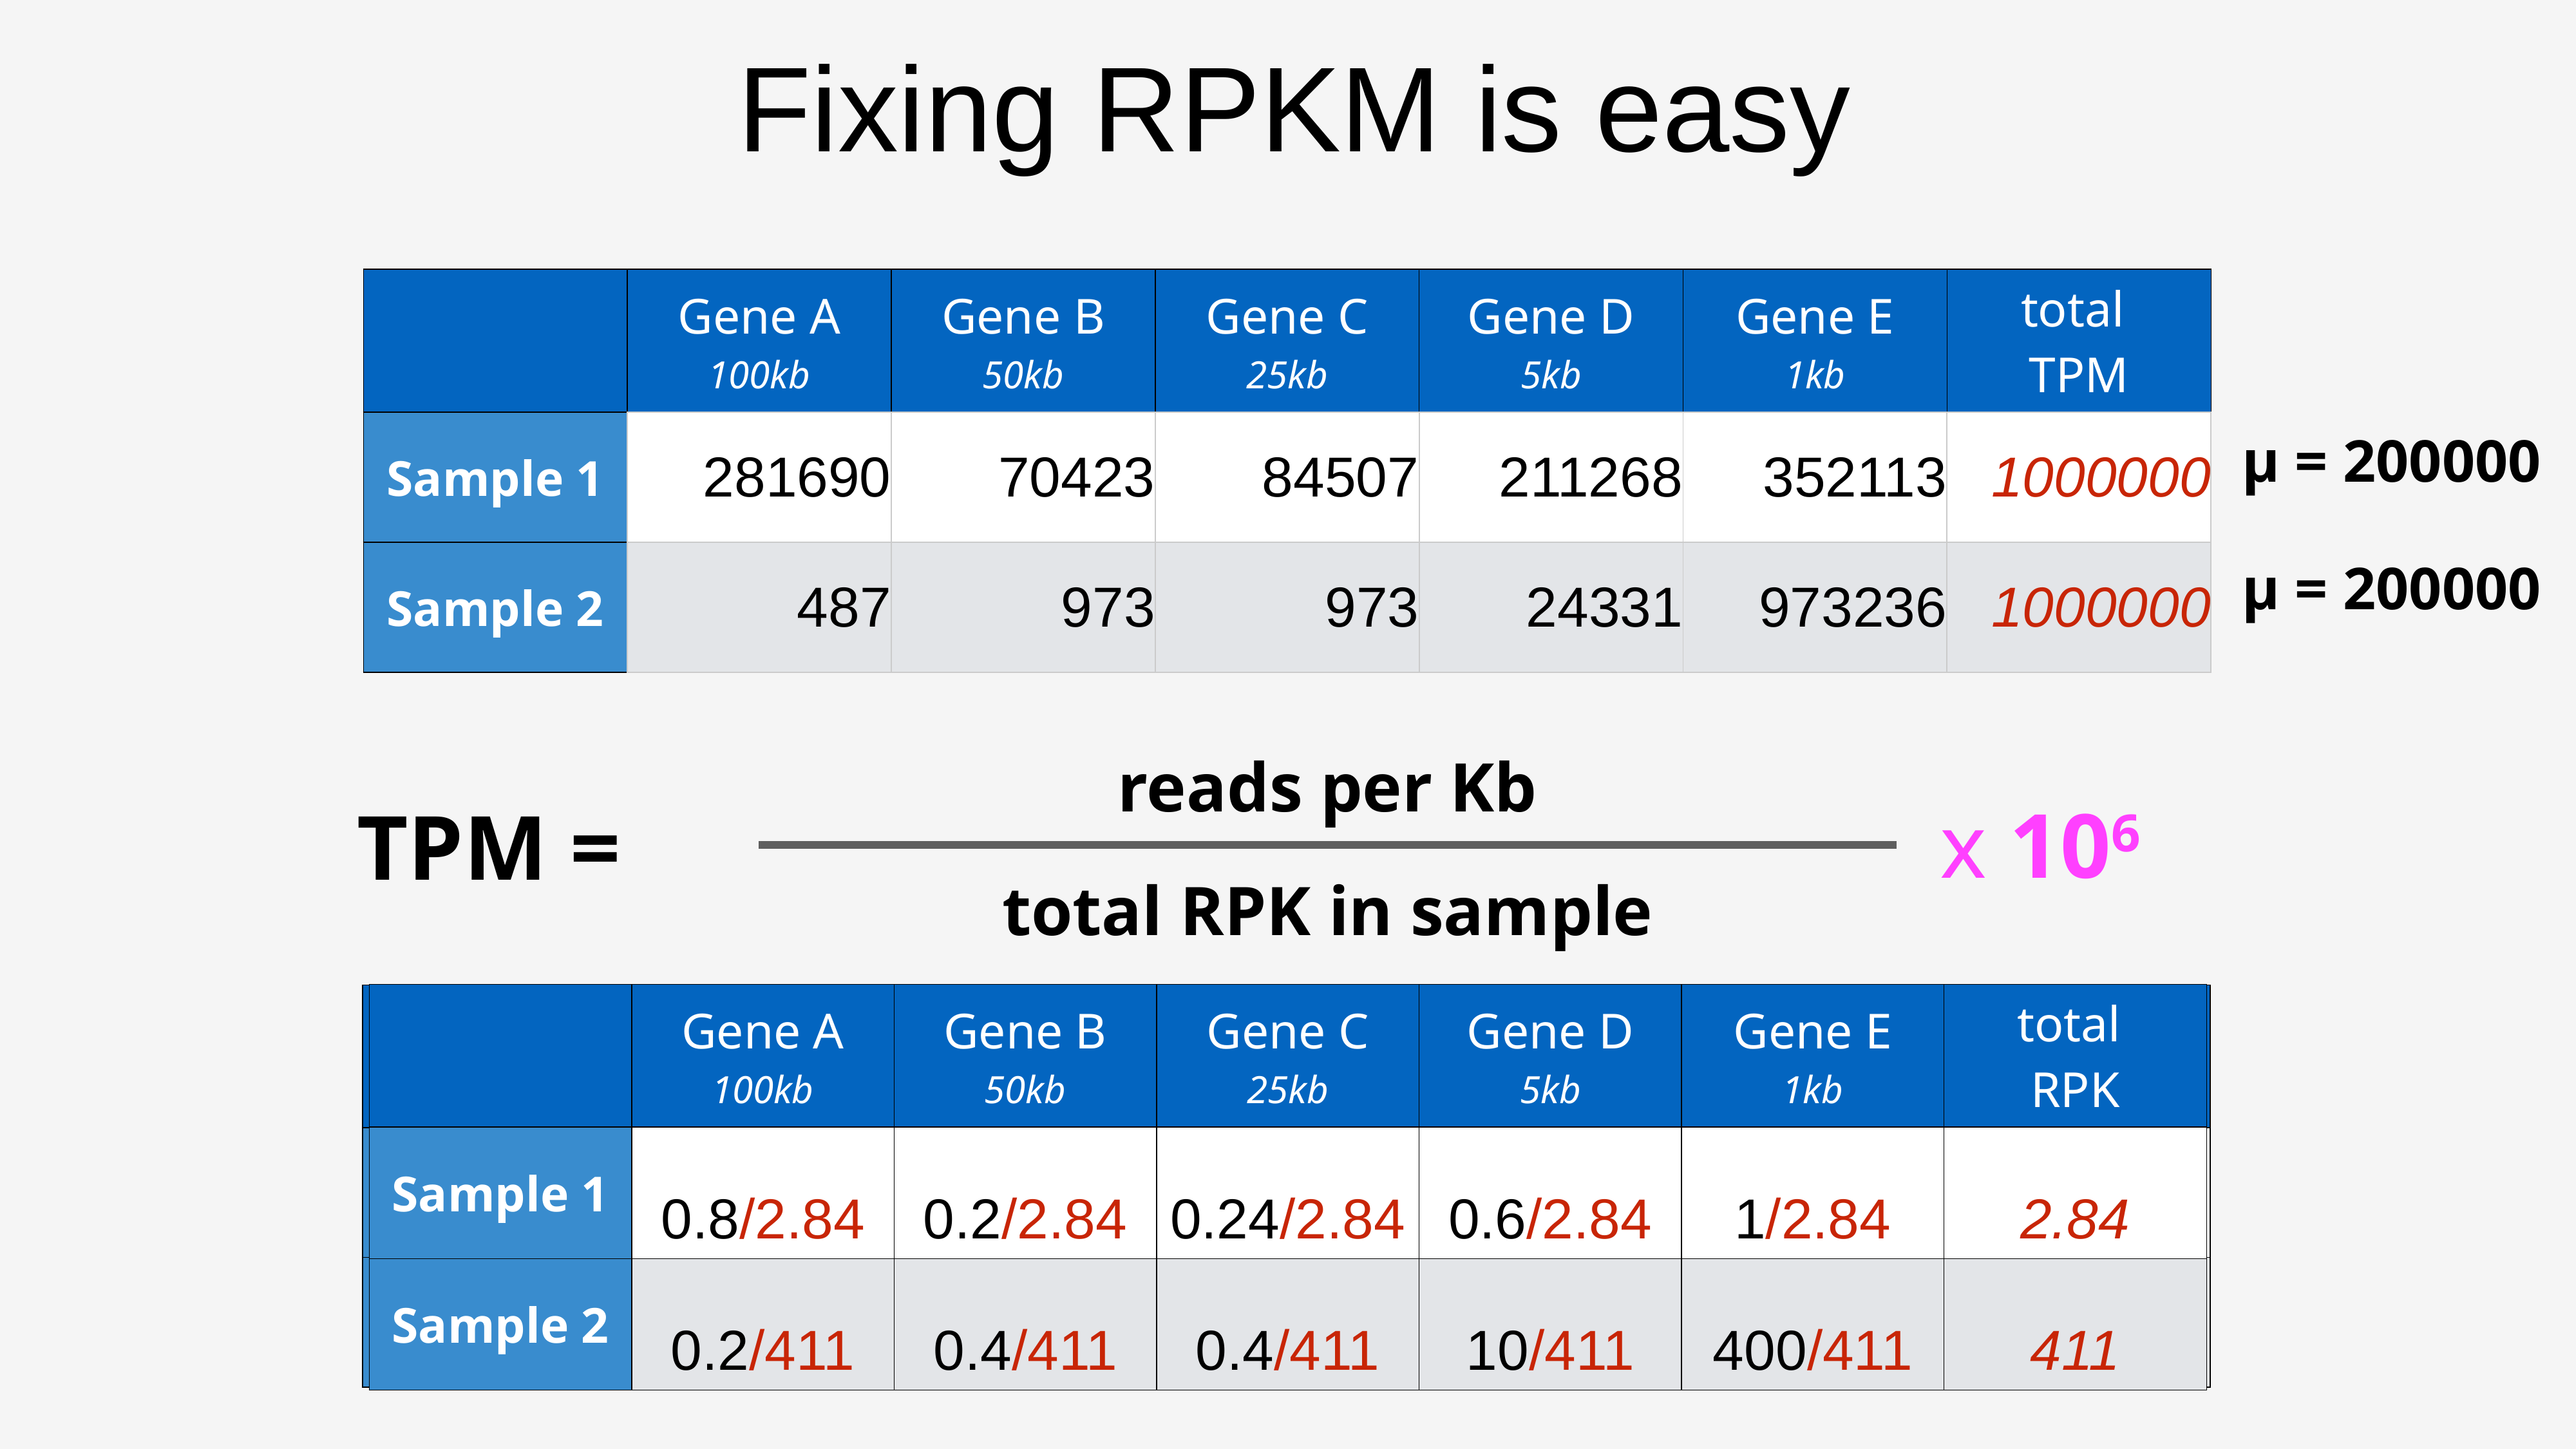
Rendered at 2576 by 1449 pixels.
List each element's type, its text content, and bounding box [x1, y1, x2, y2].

table_header Gene A 100kb [632, 985, 894, 1126]
table_header Gene C 25kb [1157, 985, 1419, 1126]
table_cell 973236 [1683, 543, 1946, 672]
table_header Gene C 25kb [1156, 270, 1419, 412]
table_header [364, 270, 627, 412]
table_cell Sample 2 [364, 543, 627, 672]
table_cell 411 [2207, 1258, 2210, 1387]
table_header total TPM [1947, 270, 2211, 412]
table_cell Sample 2 [363, 1258, 369, 1387]
text_box Fixing RPKM is easy [406, 23, 2183, 184]
table_cell 0.2/2.84 [895, 1128, 1156, 1258]
table_cell 281690 [628, 413, 891, 542]
table_header total RPK [1944, 985, 2206, 1126]
text_box total RPK in sample [759, 858, 1897, 959]
table_cell 400/411 [1682, 1259, 1944, 1390]
text_box TPM = [347, 781, 751, 907]
table_cell 211268 [1420, 413, 1683, 542]
text_box reads per Kb [759, 735, 1897, 835]
table_cell 0.4/411 [895, 1259, 1156, 1390]
table_cell 1000000 [1947, 413, 2210, 542]
table_cell 0.2/411 [632, 1259, 894, 1390]
table_cell 352113 [1683, 413, 1946, 542]
table_cell 1000000 [1947, 543, 2058, 672]
table_cell 0.8/2.84 [632, 1128, 894, 1258]
table_cell Sample 1 [363, 1128, 369, 1257]
table_cell 0.24/2.84 [1157, 1128, 1419, 1258]
table_cell 70423 [892, 413, 1155, 542]
table_cell Sample 2 [370, 1259, 631, 1390]
table_cell Sample 1 [364, 413, 627, 542]
table_cell 973 [1156, 543, 1419, 672]
table_cell 0.4/411 [1157, 1259, 1419, 1390]
text_box x 106 [1928, 782, 2175, 904]
table_header [363, 985, 369, 1127]
text_box μ = 200000 [2232, 542, 2576, 631]
table_cell 10/411 [1419, 1259, 1681, 1390]
table_cell 411 [1944, 1259, 2206, 1390]
table_header Gene E 1kb [1682, 985, 1944, 1126]
table_header [370, 985, 631, 1126]
table_cell 487 [628, 543, 891, 672]
table_cell 973 [892, 543, 1155, 672]
table_cell 1/2.84 [1682, 1128, 1944, 1258]
table_cell 24331 [1420, 543, 1683, 672]
table_cell 84507 [1156, 413, 1419, 542]
table_header Gene A 100kb [628, 270, 891, 412]
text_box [2061, 508, 2197, 776]
table_header total RPK [2207, 985, 2210, 1127]
table_header Gene B 50kb [895, 985, 1156, 1126]
table_header Gene D 5kb [1419, 985, 1681, 1126]
table_header Gene B 50kb [892, 270, 1155, 412]
table_header Gene D 5kb [1419, 270, 1683, 412]
table_cell 2.84 [2207, 1128, 2210, 1257]
table_cell 1000000 [2199, 543, 2210, 672]
table_cell Sample 1 [370, 1128, 631, 1258]
table_header Gene E 1kb [1683, 270, 1947, 412]
text_box μ = 200000 [2232, 414, 2576, 504]
table_cell 0.6/2.84 [1419, 1128, 1681, 1258]
table_cell 2.84 [1944, 1128, 2206, 1258]
